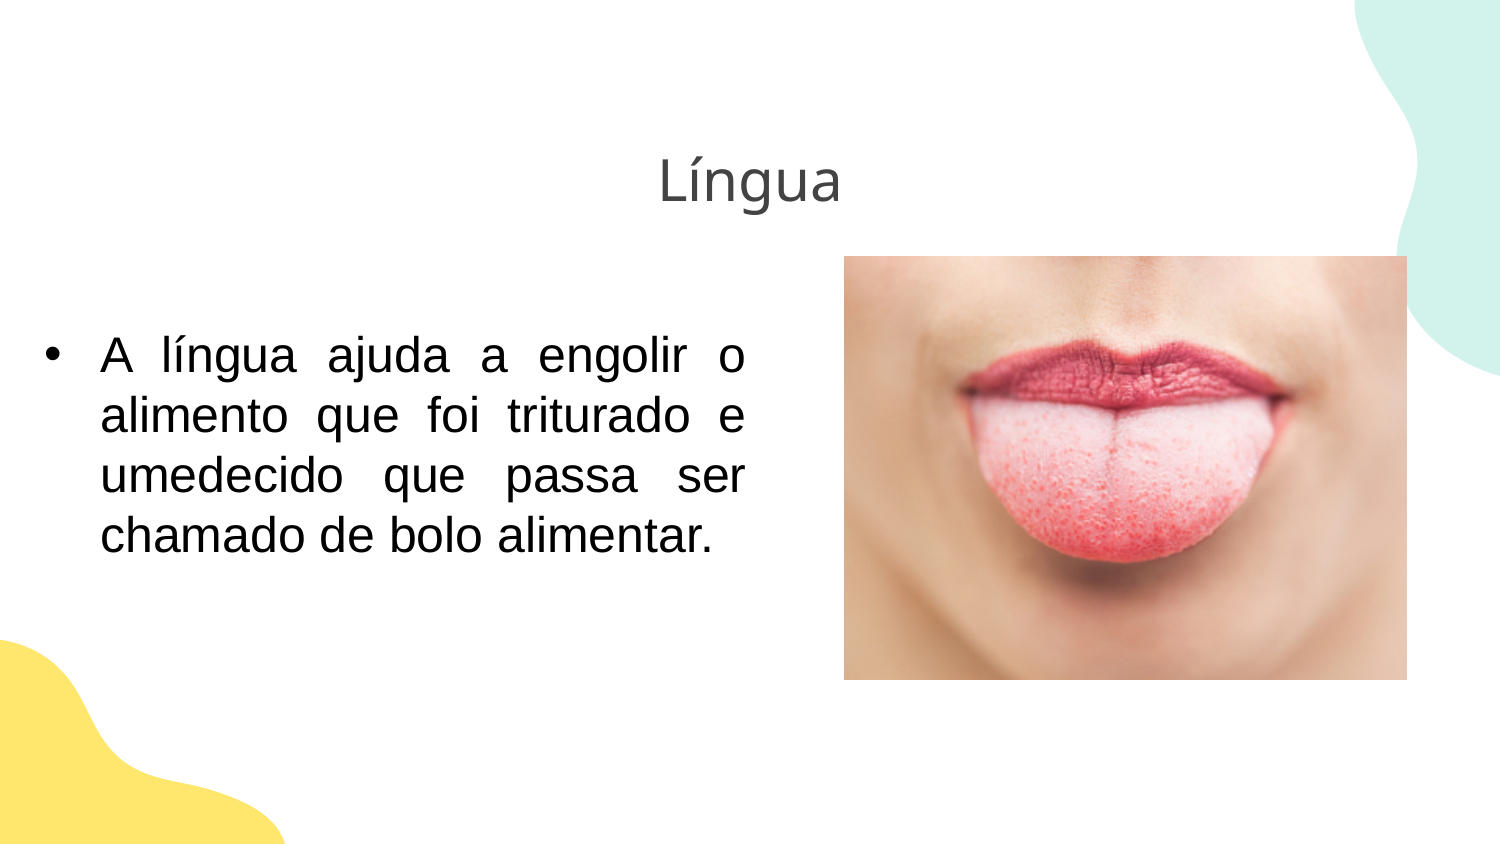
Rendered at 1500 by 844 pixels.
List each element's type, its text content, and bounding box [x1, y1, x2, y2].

picture [844, 256, 1408, 681]
title Língua [109, 138, 1391, 219]
text_box A língua ajuda a engolir o alimento que foi triturado e umedecido que passa ser chamado de bolo alimentar. [29, 315, 762, 571]
